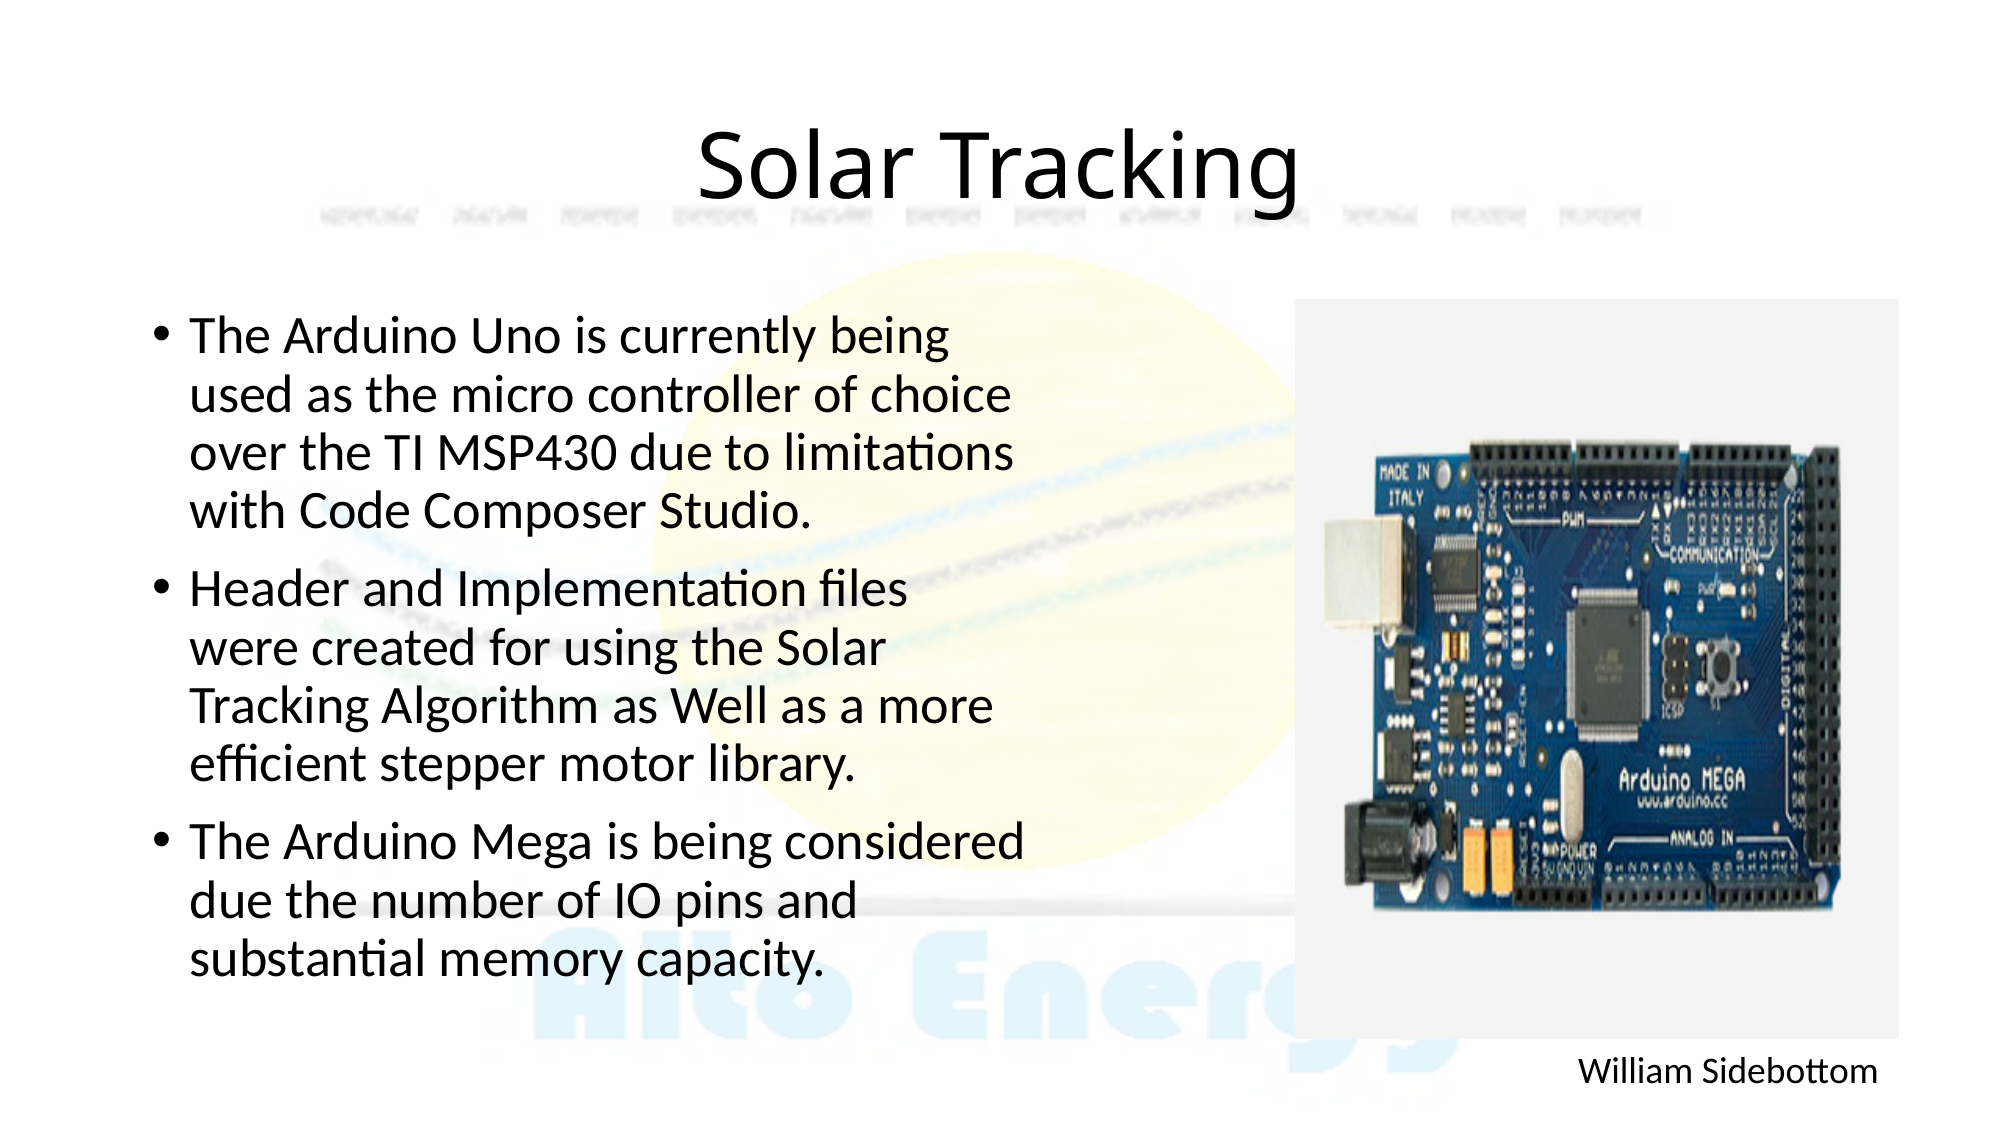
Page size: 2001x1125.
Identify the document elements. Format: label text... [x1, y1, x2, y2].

title Solar Tracking [137, 59, 1863, 278]
list The Arduino Uno is currently being used as the micro controller of choice over the TI MSP430 due to limitations with Code Composer Studio. Header and Implementation files were created for using the Solar Tracking Algorithm as Well as a more efficient stepper motor library. The Arduino Mega is being considered due the number of IO pins and substantial memory capacity. [137, 299, 1045, 1039]
picture [1295, 299, 1899, 1039]
text_box William Sidebottom [1563, 1038, 1954, 1099]
